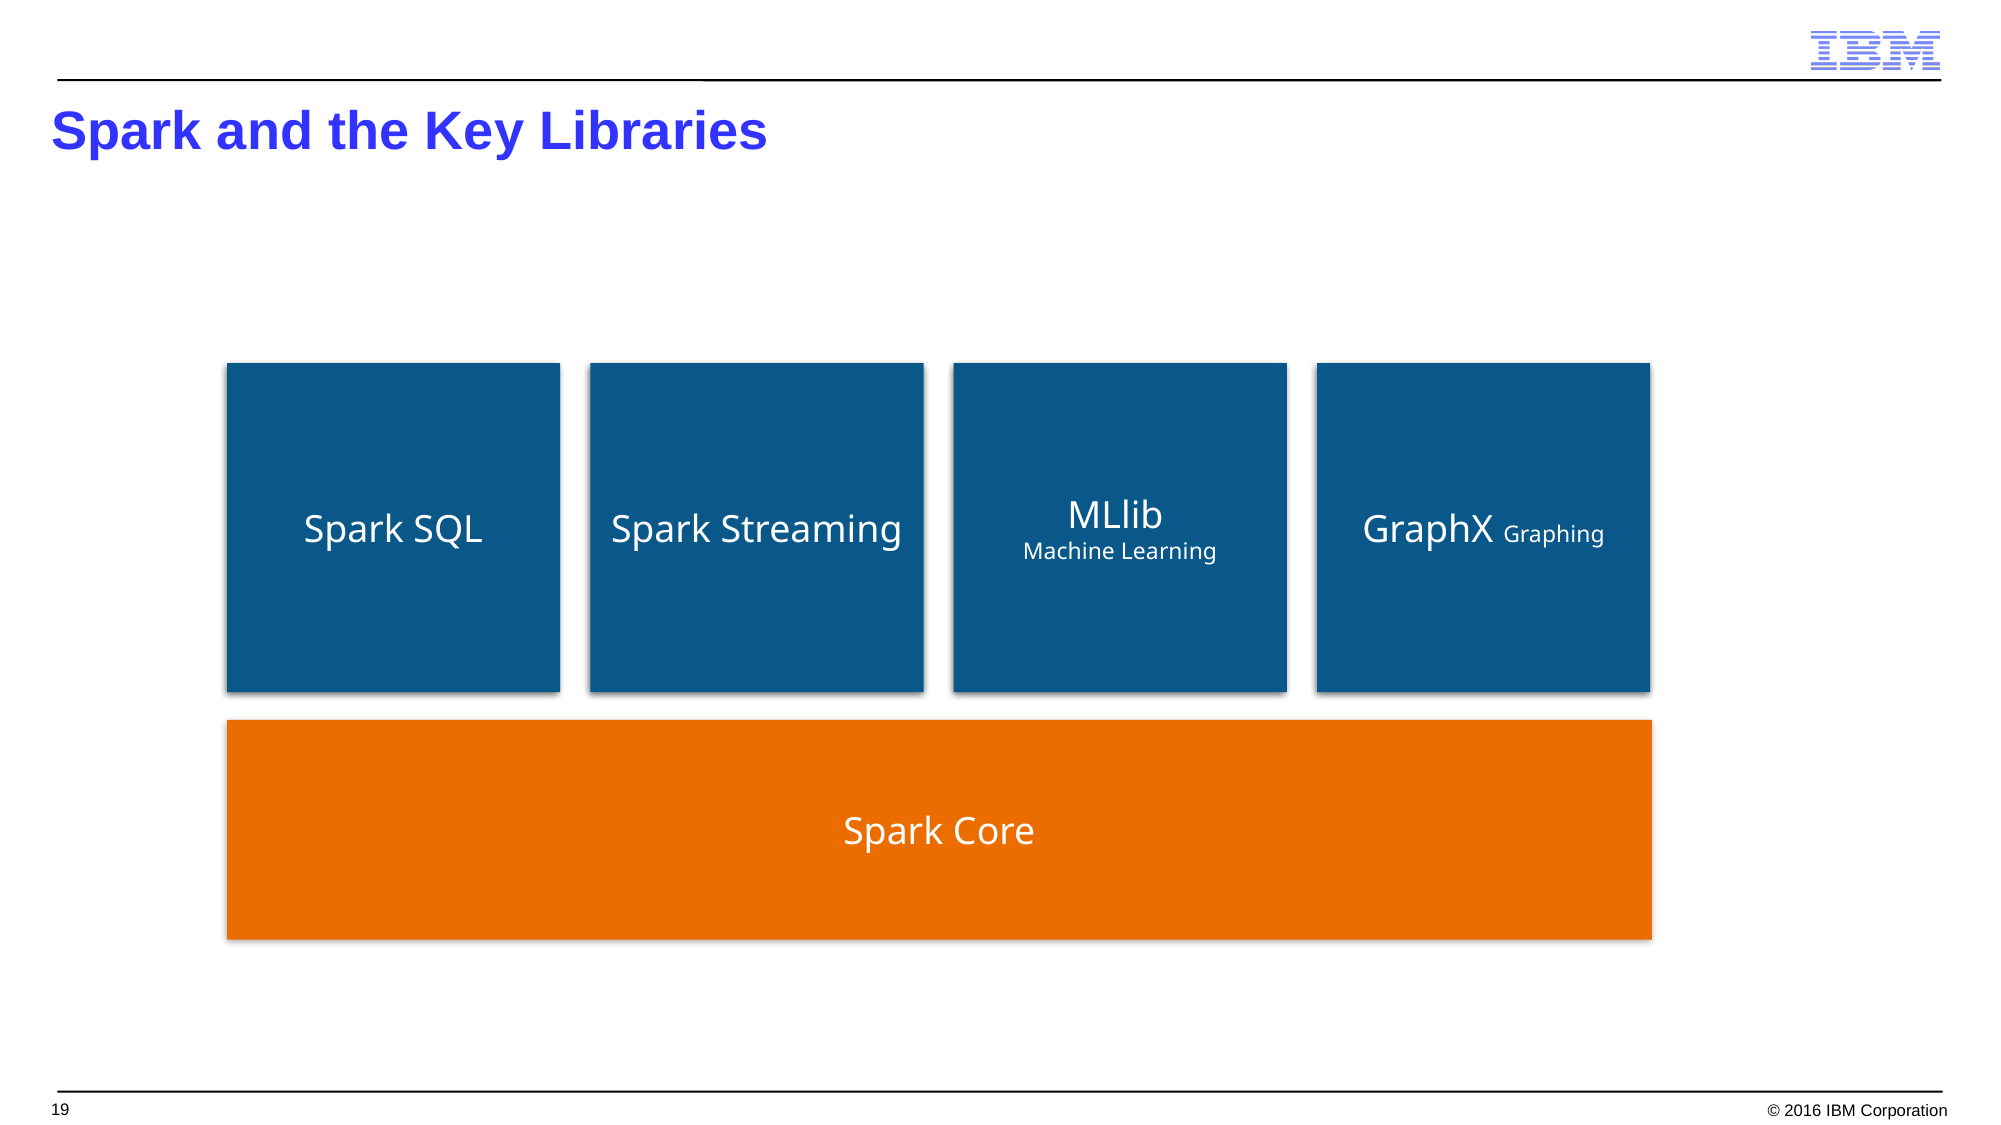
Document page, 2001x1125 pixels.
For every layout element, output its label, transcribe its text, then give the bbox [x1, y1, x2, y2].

text_box Spark Core [227, 719, 1652, 940]
title Spark and the Key Libraries [36, 88, 1963, 187]
picture [1811, 31, 1940, 70]
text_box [226, 362, 1651, 693]
